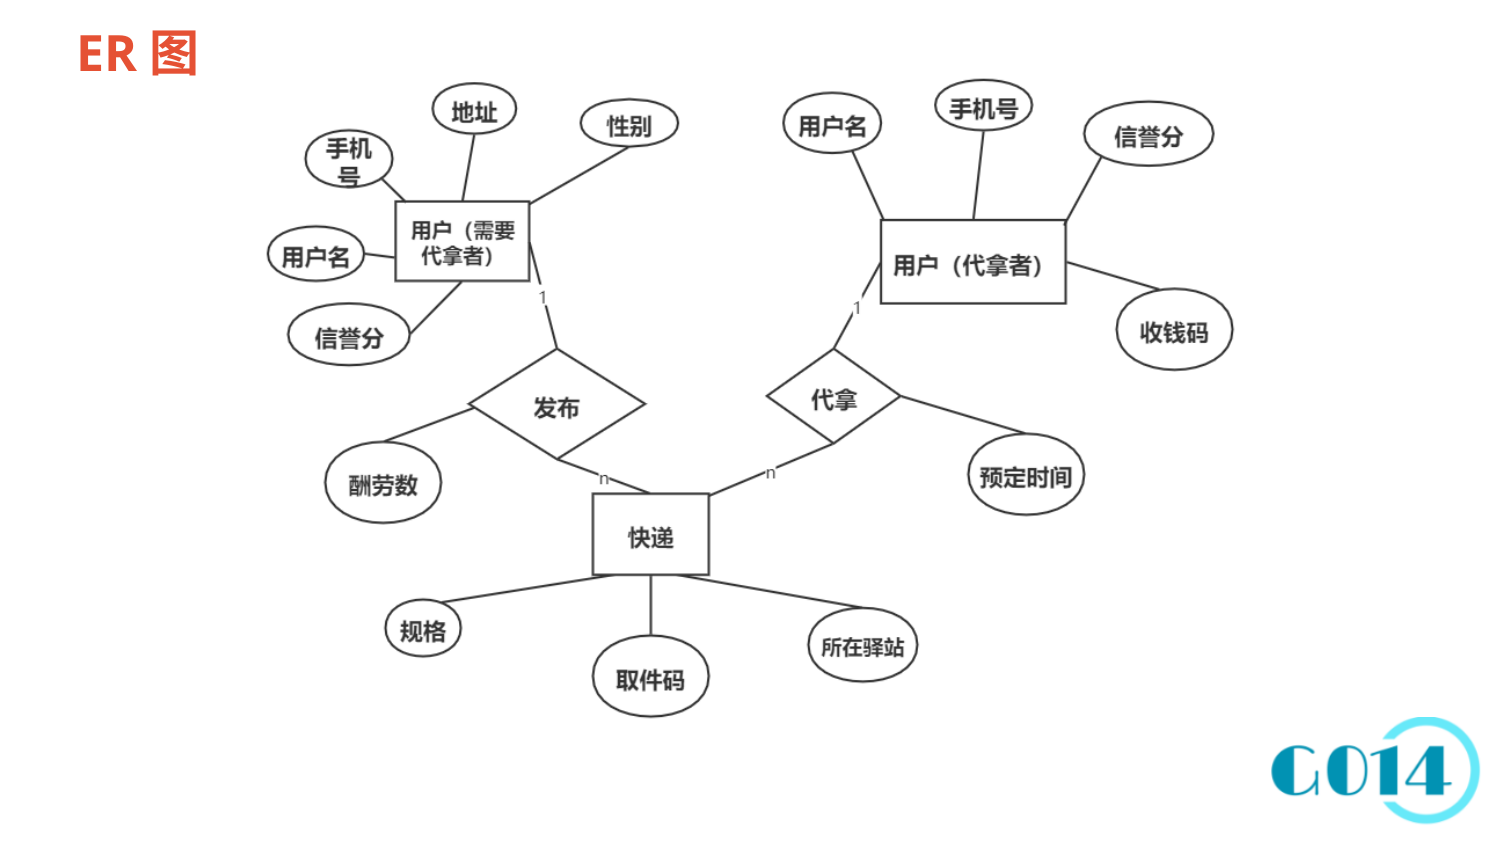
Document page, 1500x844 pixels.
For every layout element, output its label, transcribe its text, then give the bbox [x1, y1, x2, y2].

picture [239, 51, 1491, 831]
text_box ER图 [76, 20, 510, 83]
